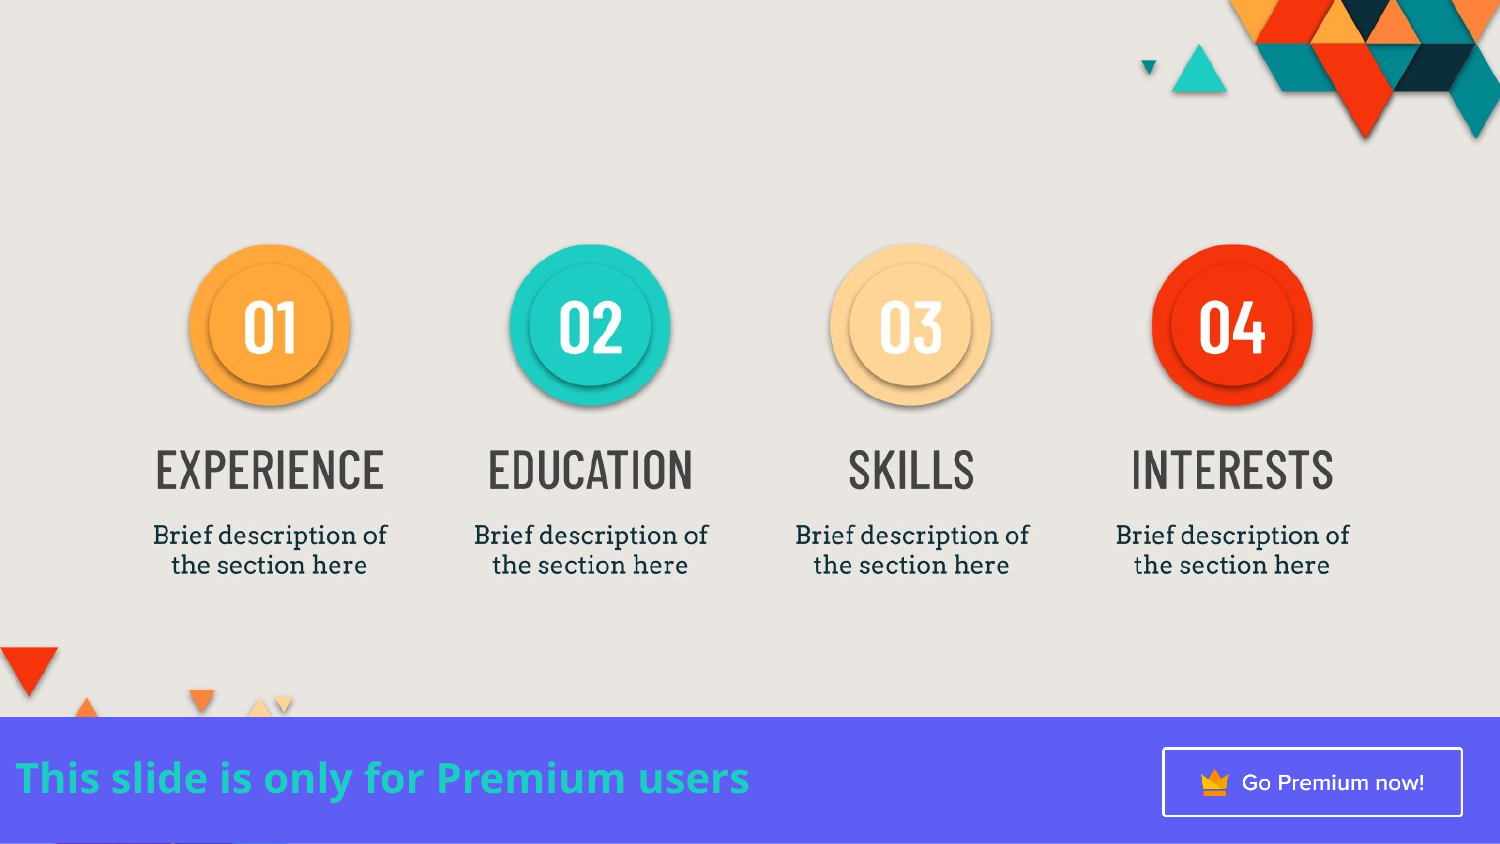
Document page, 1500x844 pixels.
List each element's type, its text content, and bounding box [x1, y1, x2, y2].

picture [0, 0, 1500, 717]
text_box This slide is only for Premium users [0, 717, 1500, 844]
picture [1162, 747, 1463, 817]
